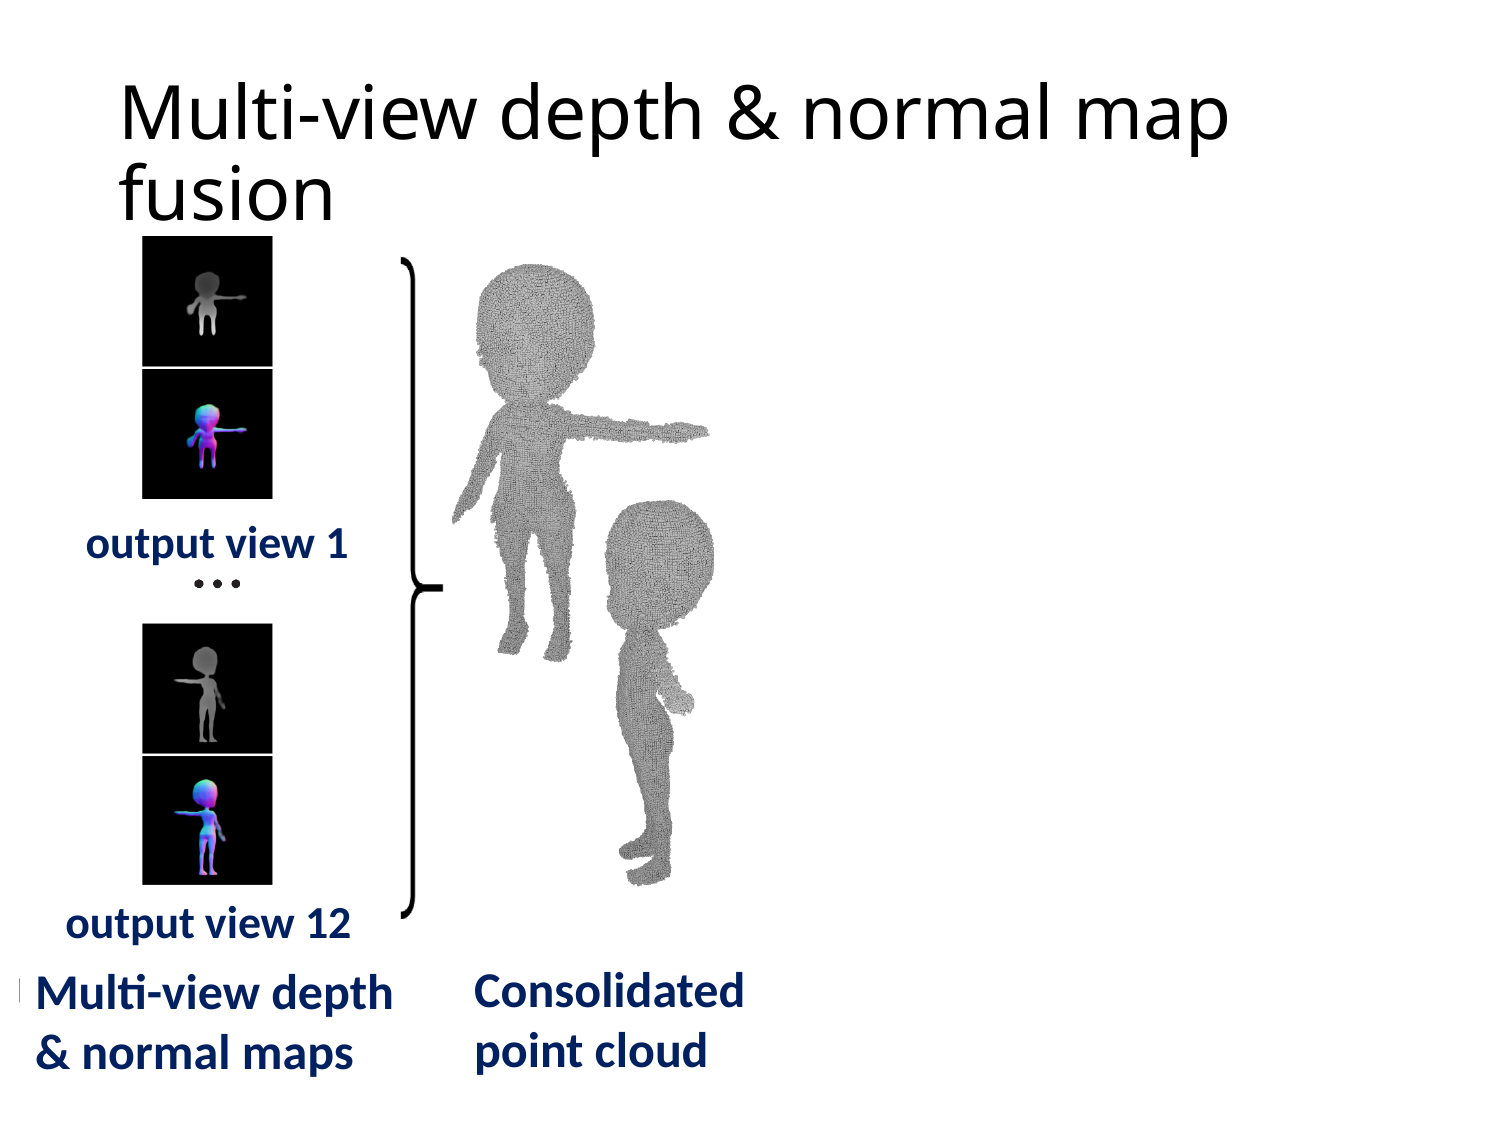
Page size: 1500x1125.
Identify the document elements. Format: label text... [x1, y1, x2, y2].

picture [0, 225, 1500, 1086]
title Multi-view depth & normal map fusion [103, 46, 1397, 225]
